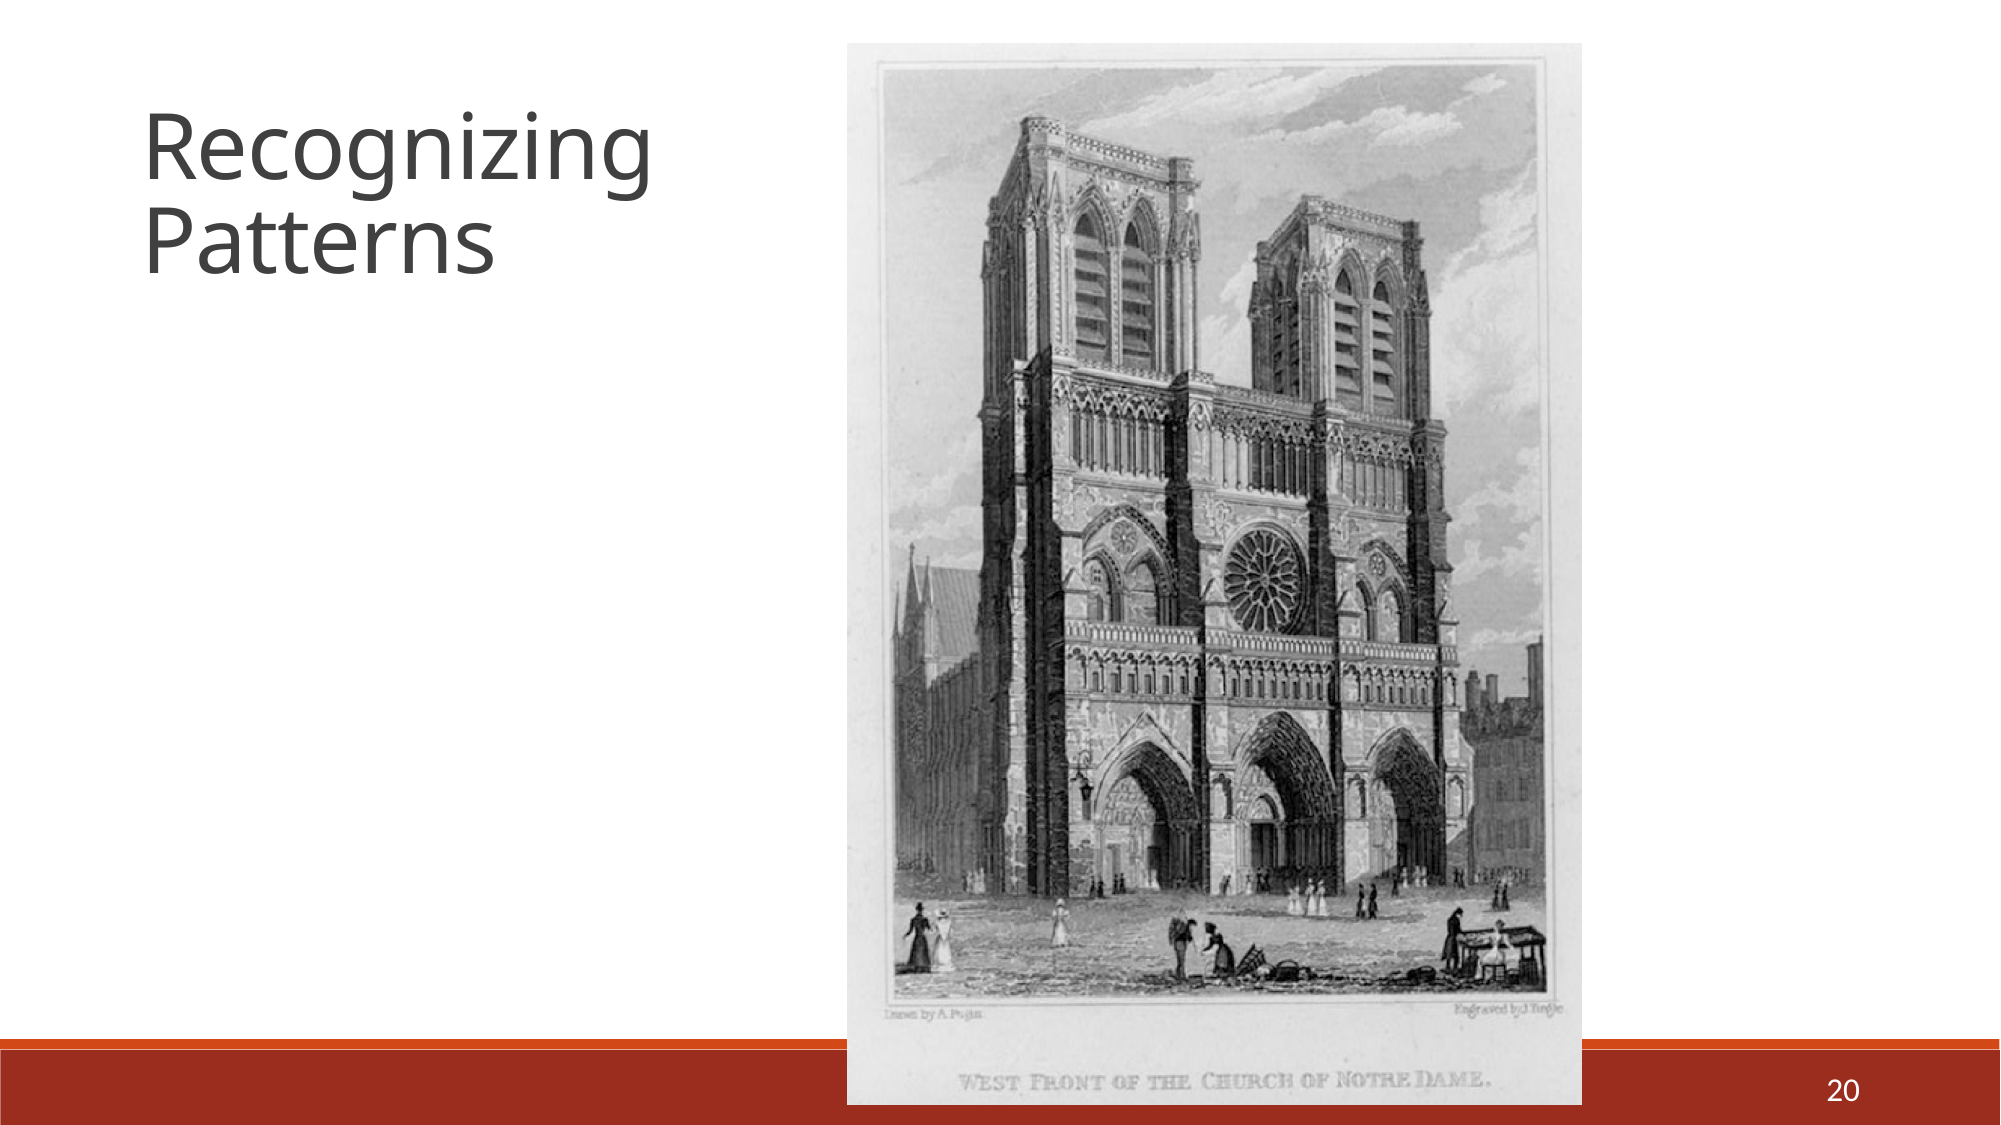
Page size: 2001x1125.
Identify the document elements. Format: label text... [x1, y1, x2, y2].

text_box Recognizing Patterns [126, 97, 740, 333]
picture [846, 42, 1583, 1105]
slide_number 20 [126, 1061, 1875, 1115]
